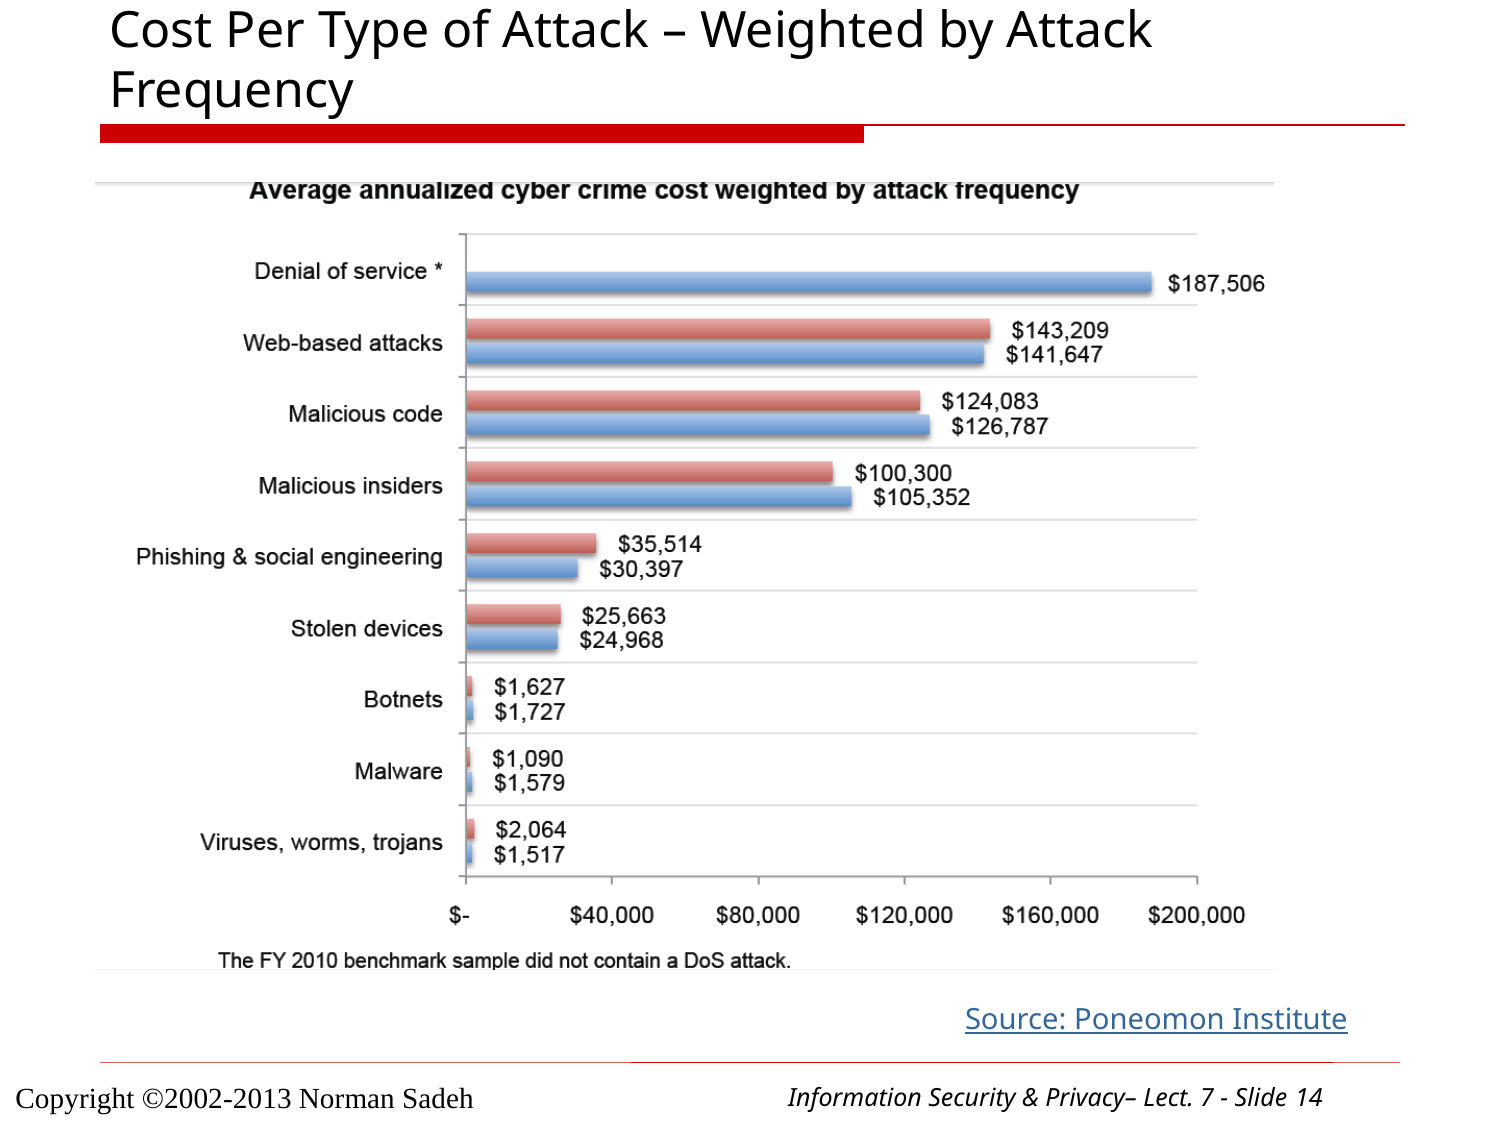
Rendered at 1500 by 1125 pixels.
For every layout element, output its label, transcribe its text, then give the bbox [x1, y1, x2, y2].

text_box Source: Poneomon Institute [950, 993, 1363, 1048]
picture [94, 181, 1275, 970]
title Cost Per Type of Attack – Weighted by Attack Frequency [93, 24, 1407, 126]
